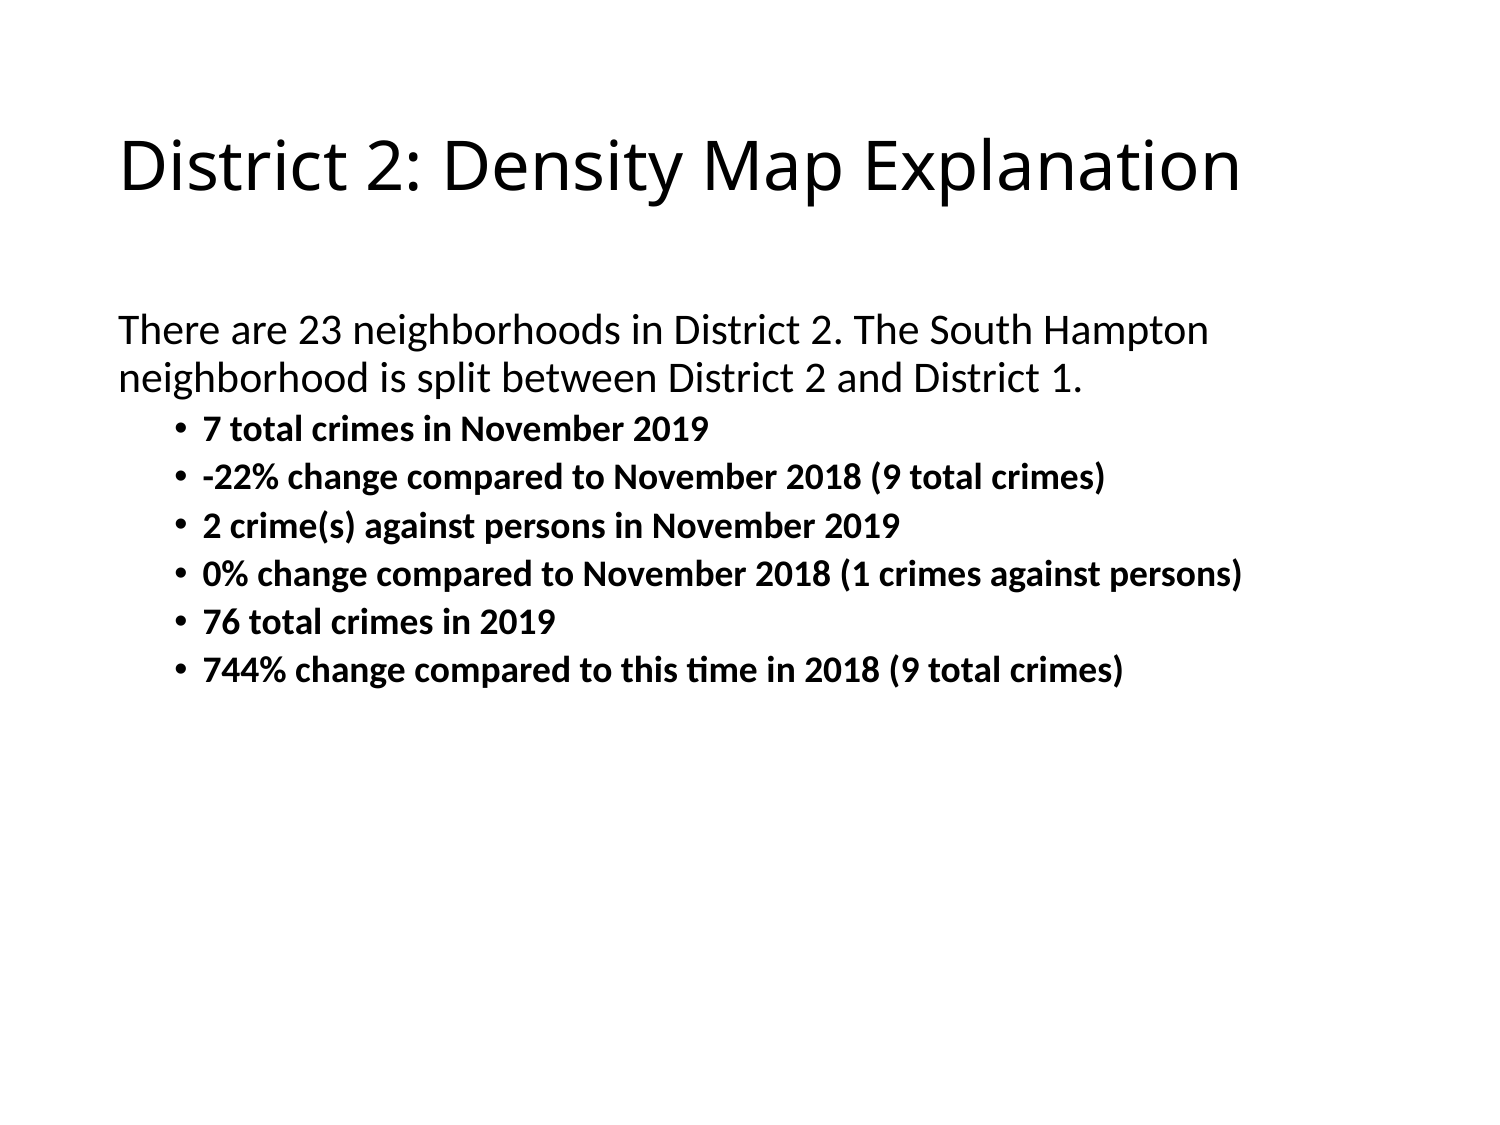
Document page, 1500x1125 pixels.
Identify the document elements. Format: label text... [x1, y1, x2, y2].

title District 2: Density Map Explanation [103, 59, 1397, 278]
list There are 23 neighborhoods in District 2. The South Hampton neighborhood is split between District 2 and District 1. 7 total crimes in November 2019 -22% change compared to November 2018 (9 total crimes) 2 crime(s) against persons in November 2019 0% change compared to November 2018 (1 crimes against persons) 76 total crimes in 2019 744% change compared to this time in 2018 (9 total crimes) [103, 299, 1397, 1014]
